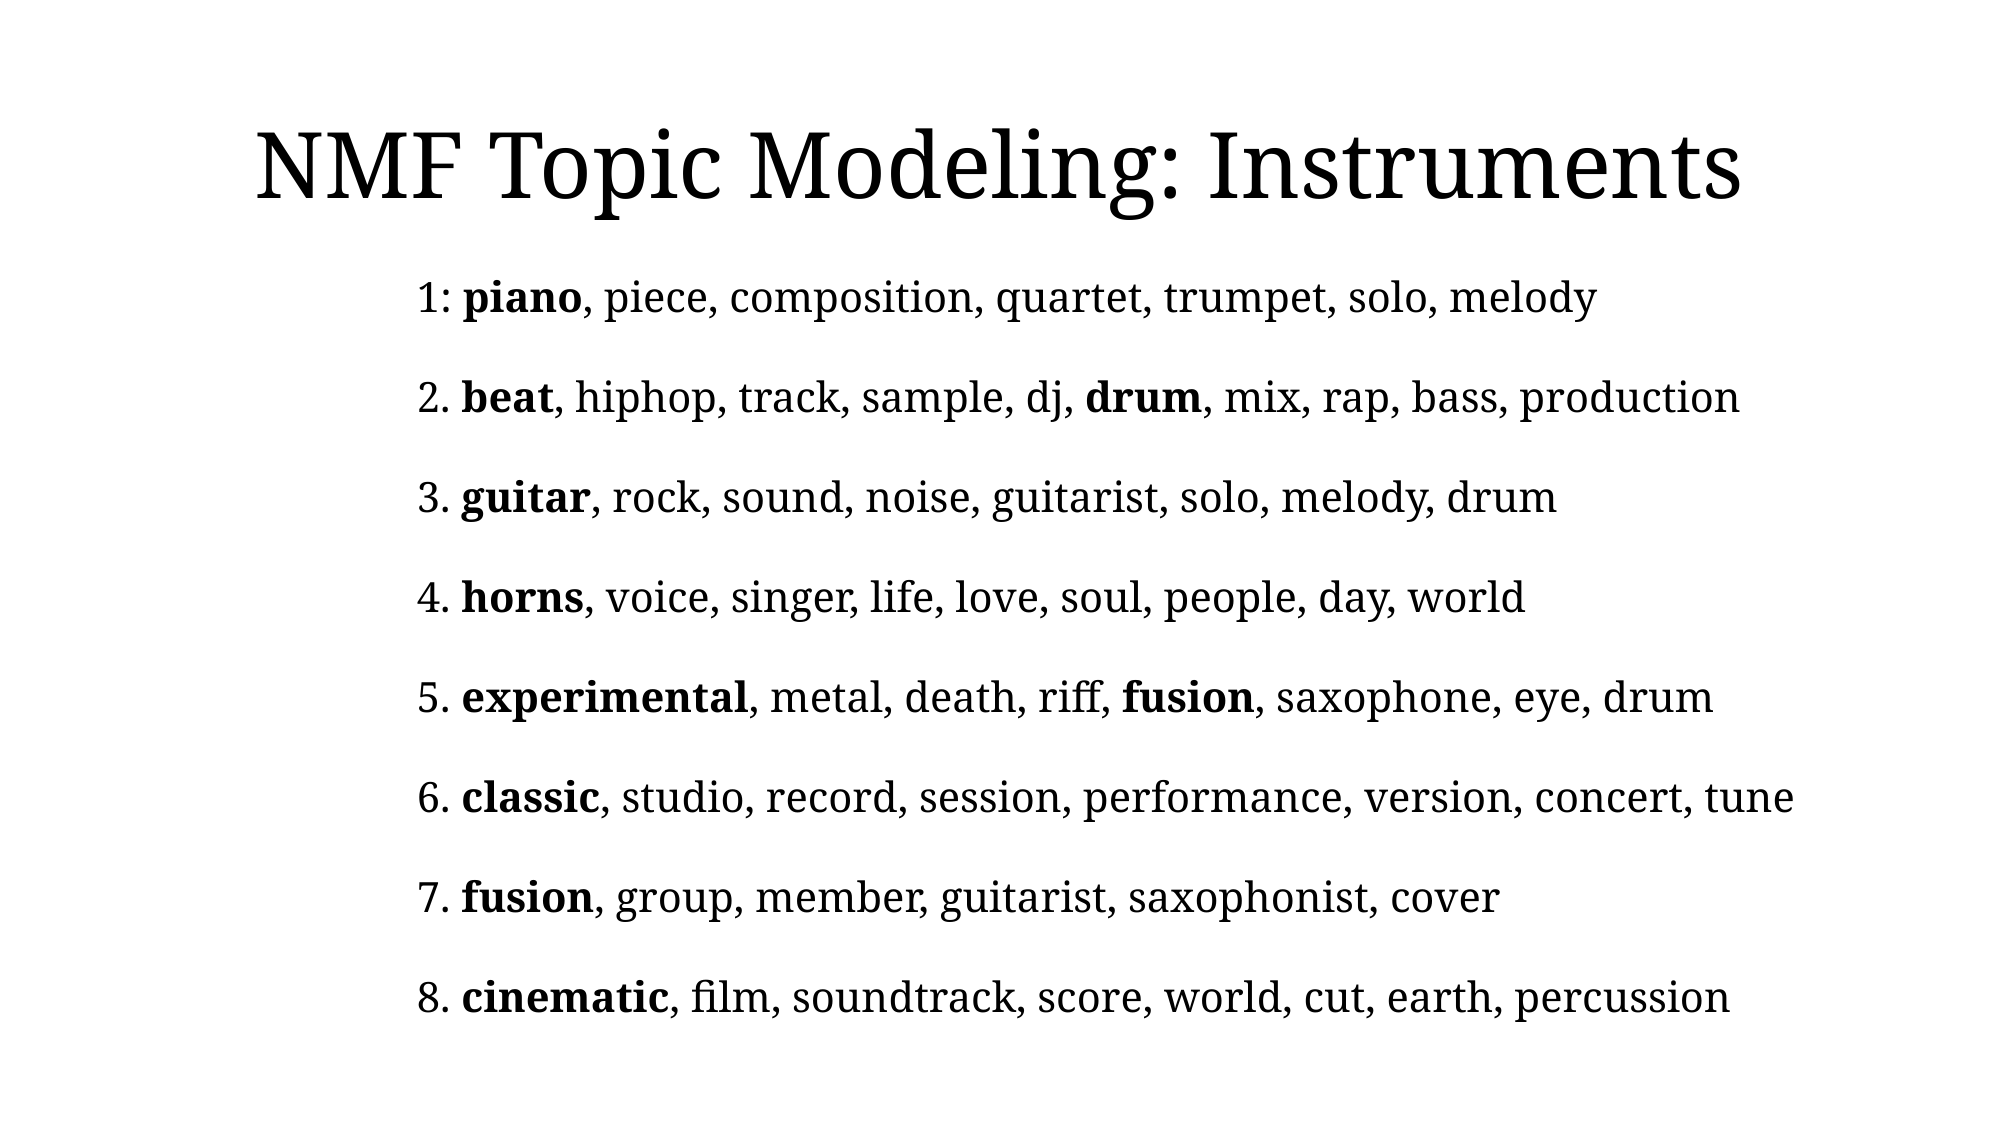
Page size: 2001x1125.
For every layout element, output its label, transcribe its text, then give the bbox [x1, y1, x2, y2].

title NMF Topic Modeling: Instruments [137, 59, 1863, 278]
text_box 1: piano, piece, composition, quartet, trumpet, solo, melody 2. beat, hiphop, track, sample, dj, drum, mix, rap, bass, production 3. guitar, rock, sound, noise, guitarist, solo, melody, drum 4. horns, voice, singer, life, love, soul, people, day, world 5. experimental, metal, death, riff, fusion, saxophone, eye, drum 6. classic, studio, record, session, performance, version, concert, tune 7. fusion, group, member, guitarist, saxophonist, cover 8. cinematic, film, soundtrack, score, world, cut, earth, percussion [402, 263, 1835, 1029]
